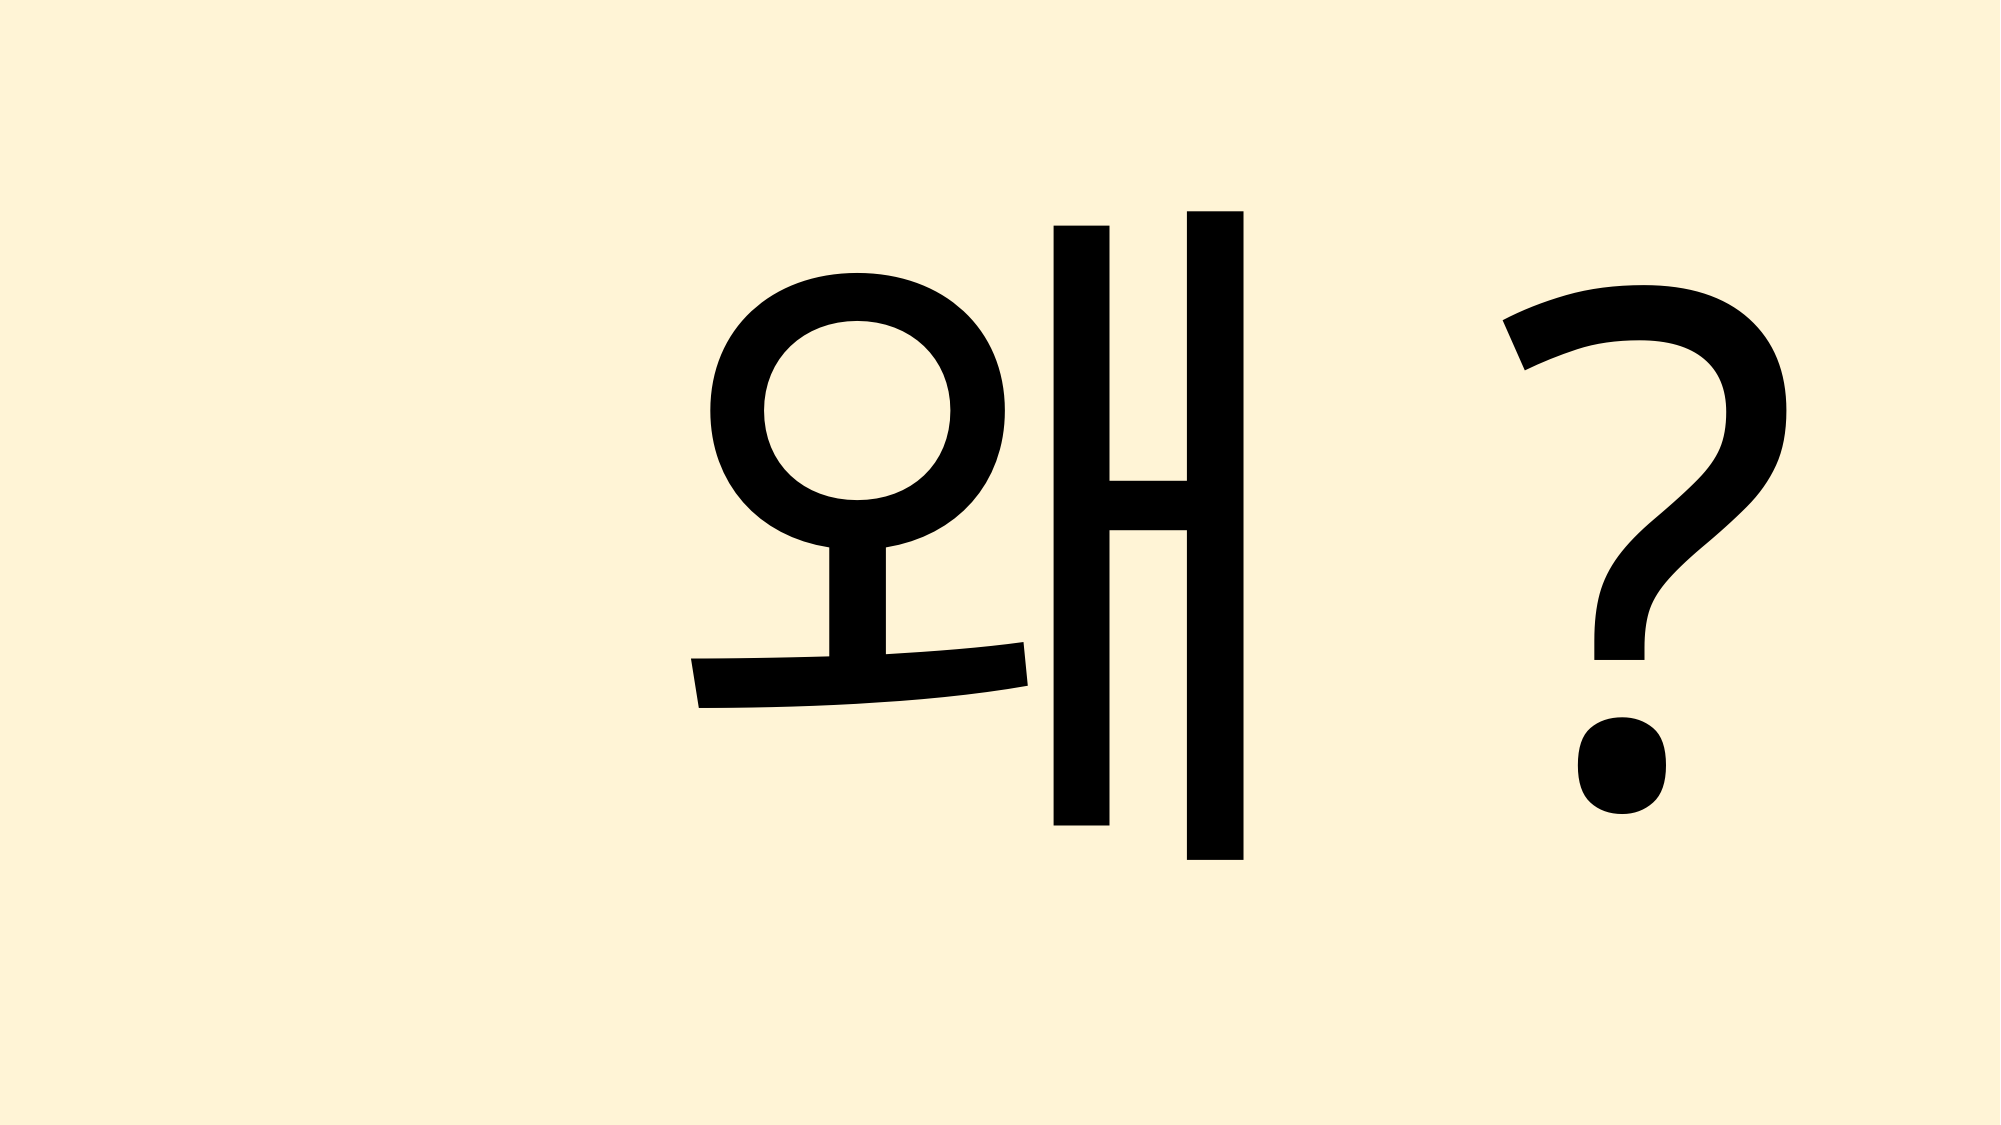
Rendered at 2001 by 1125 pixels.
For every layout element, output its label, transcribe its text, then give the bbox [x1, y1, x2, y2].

text_box 왜? [648, 80, 1399, 956]
